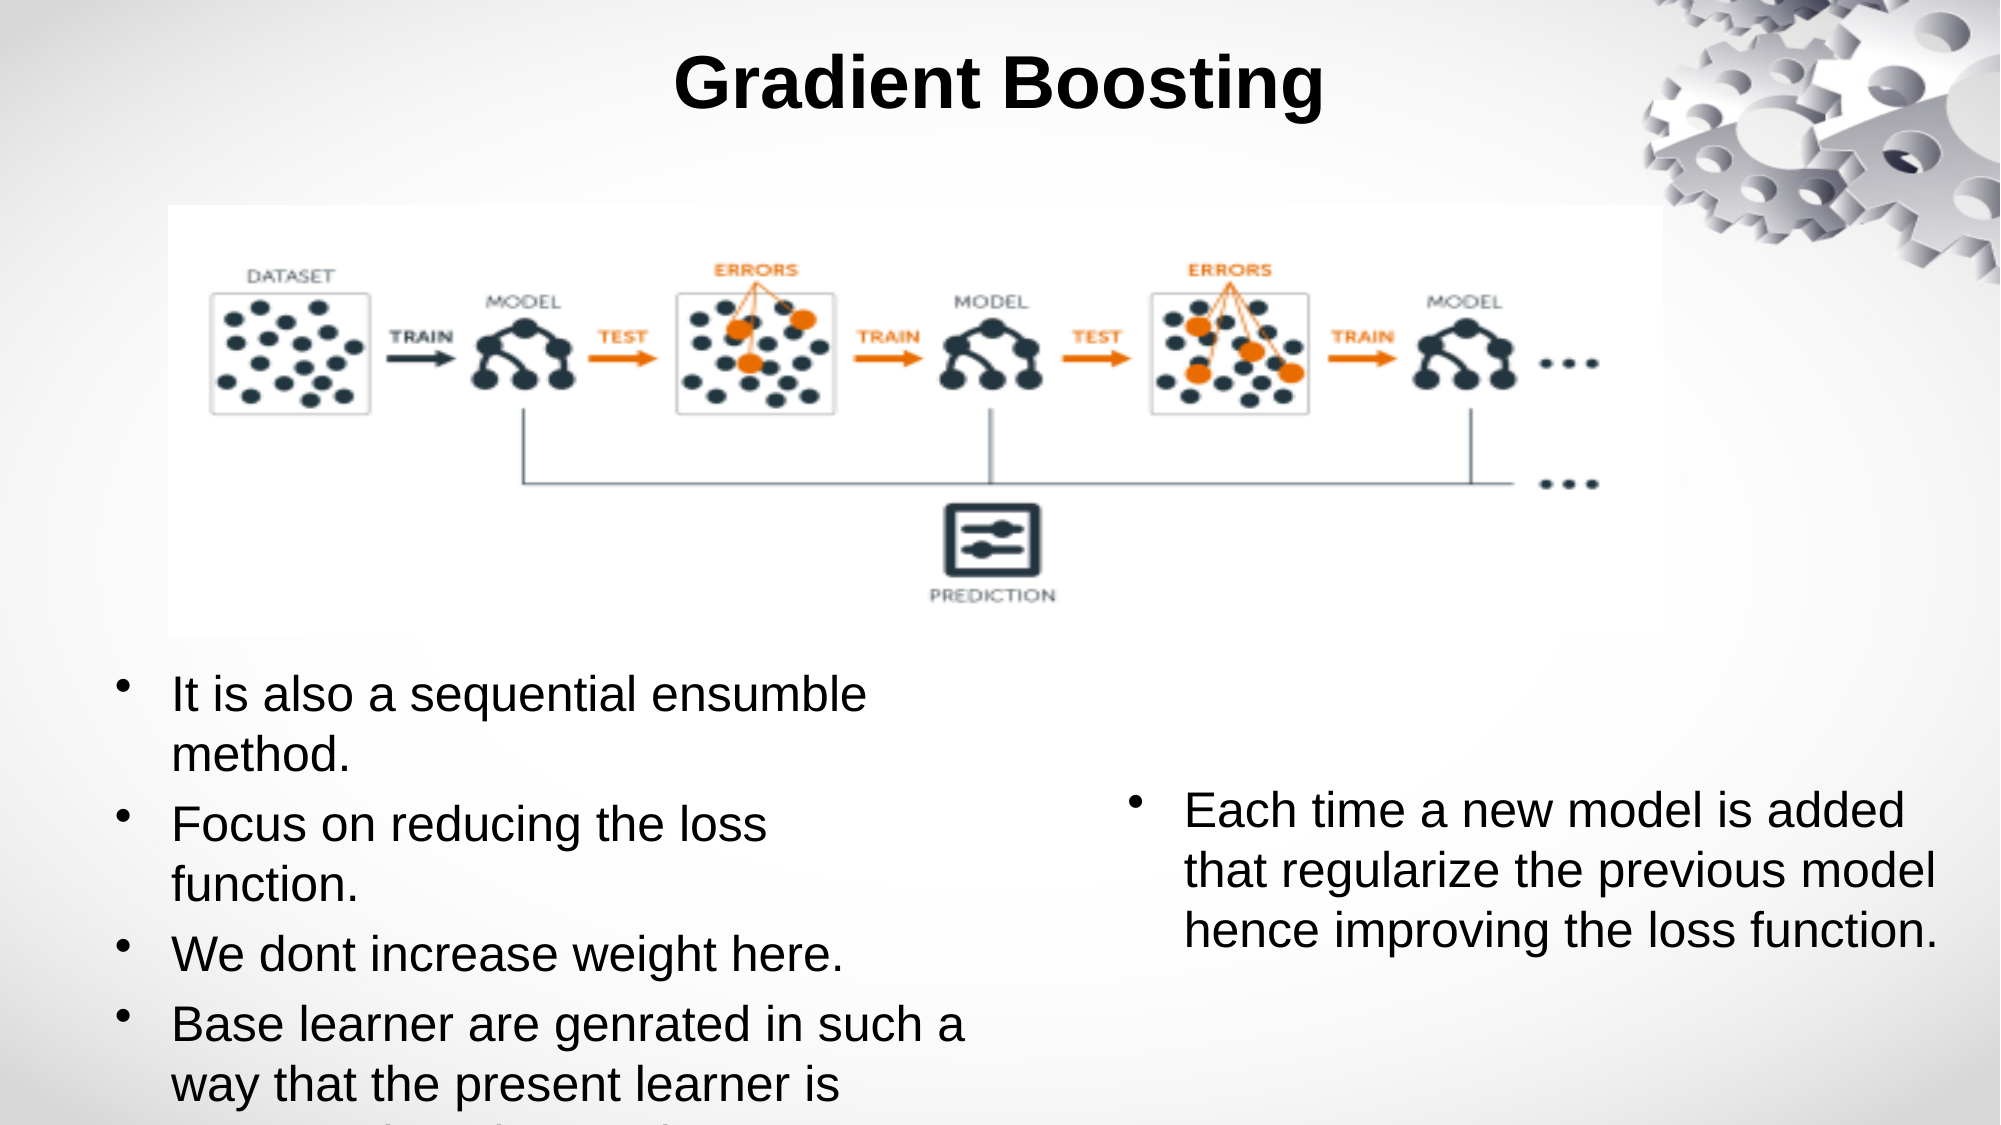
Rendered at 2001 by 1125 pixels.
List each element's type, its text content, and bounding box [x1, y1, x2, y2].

list It is also a sequential ensumble method. Focus on reducing the loss function. We dont increase weight here. Base learner are genrated in such a way that the present learner is stronger then the previous one. [99, 654, 984, 1107]
picture [0, 0, 2000, 1125]
text_box Each time a new model is added that regularize the previous model hence improving the loss function. [1112, 770, 2000, 1125]
title Gradient Boosting [99, 30, 1901, 127]
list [168, 205, 1663, 636]
